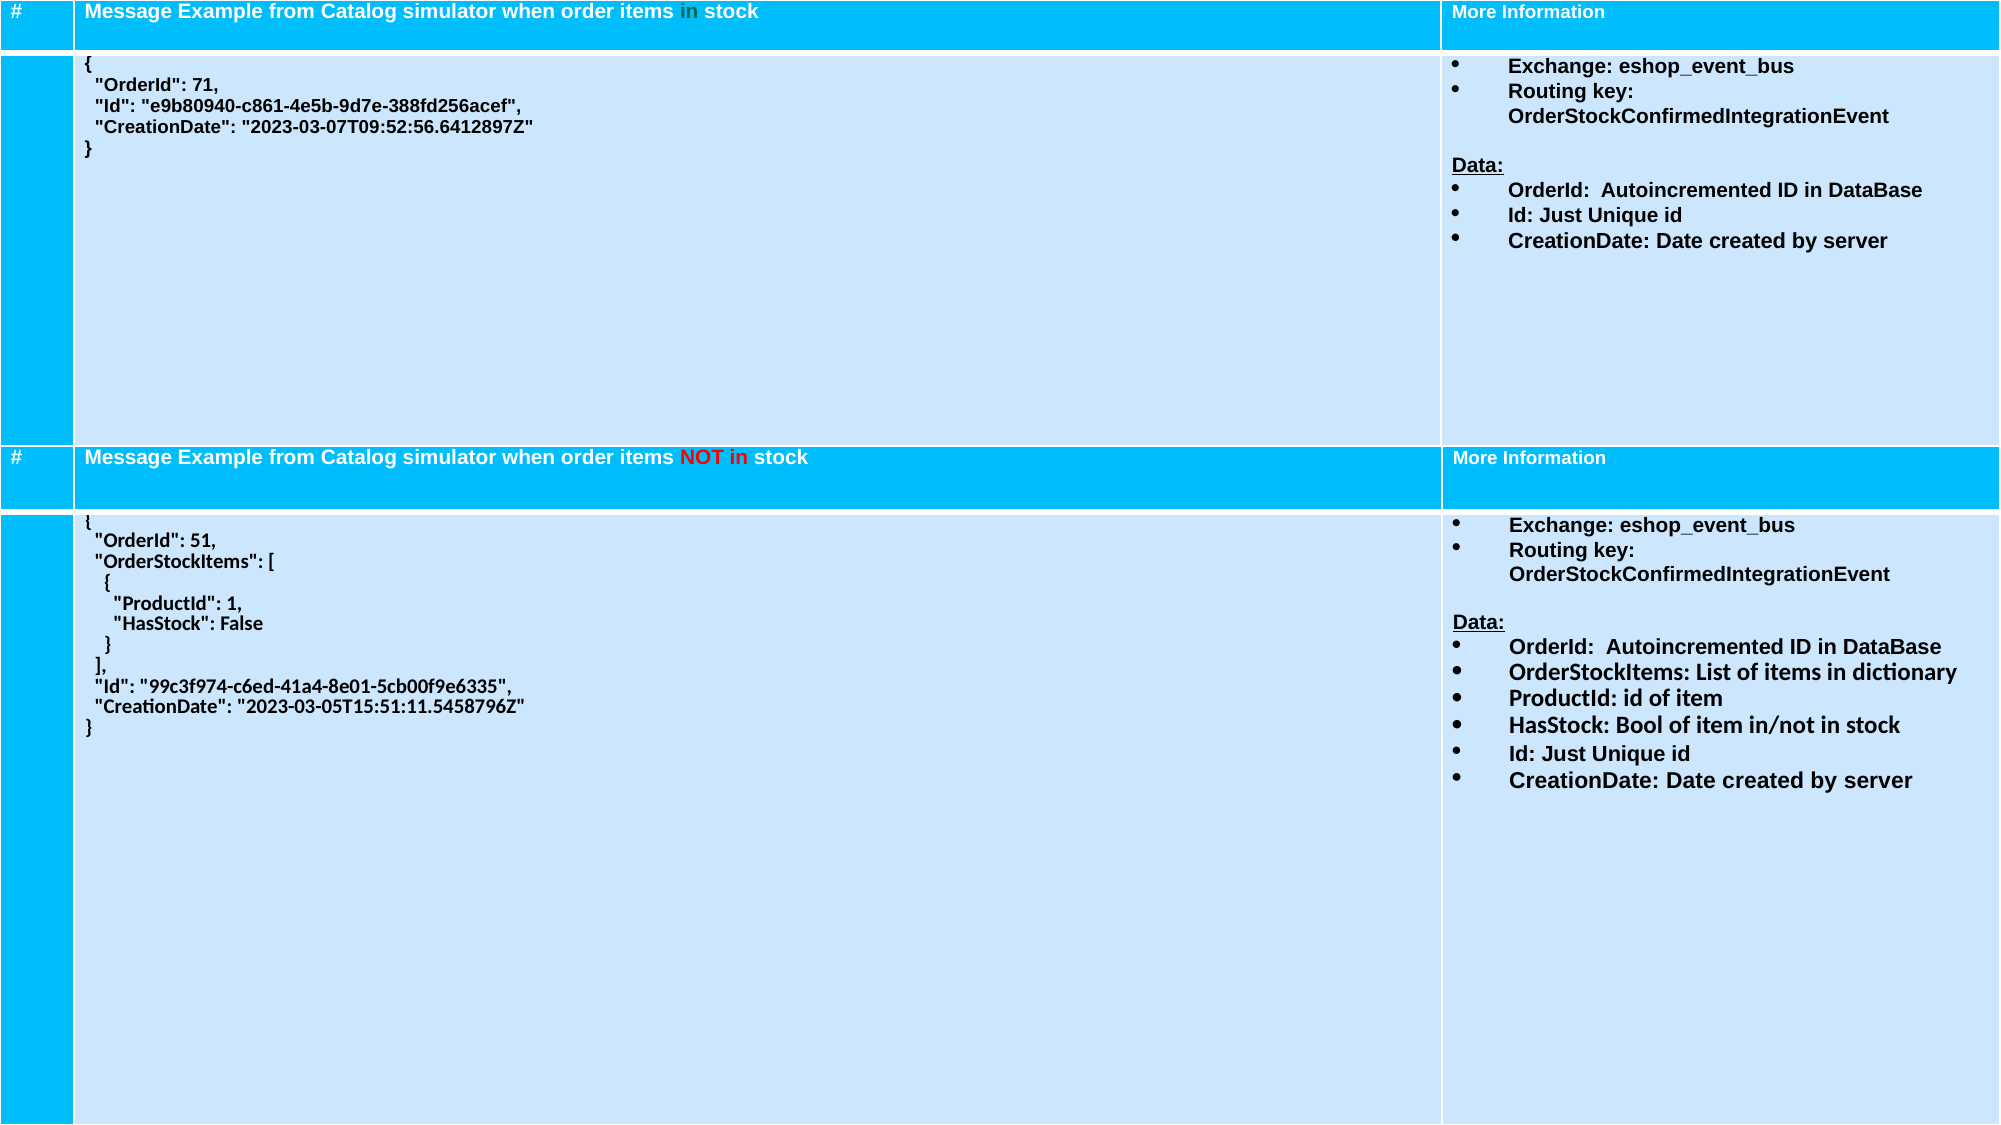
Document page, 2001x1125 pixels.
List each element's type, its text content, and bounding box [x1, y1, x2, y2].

table_cell { "OrderId": 71, "Id": "e9b80940-c861-4e5b-9d7e-388fd256acef", "CreationDate": "2023-03-07T09:52:56.6412897Z" } [75, 56, 1440, 445]
table_cell Exchange: eshop_event_bus Routing key: OrderStockConfirmedIntegrationEvent Data: OrderId: Autoincremented ID in DataBase Id: Just Unique id CreationDate: Date created by server [1442, 56, 1999, 445]
table_cell 1 [1, 515, 73, 1124]
table_cell { "OrderId": 51, "OrderStockItems": [ { "ProductId": 1, "HasStock": False } ], "Id": "99c3f974-c6ed-41a4-8e01-5cb00f9e6335", "CreationDate": "2023-03-05T15:51:11.5458796Z" } [75, 515, 1441, 1124]
table_header # [1, 1, 73, 50]
table_header More Information [1442, 1, 1999, 50]
table_header Message Example from Catalog simulator when order items NOT in stock [75, 447, 1441, 509]
table_cell 1 [1, 56, 73, 445]
table_header # [1, 447, 73, 509]
table_cell Exchange: eshop_event_bus Routing key: OrderStockConfirmedIntegrationEvent Data: OrderId: Autoincremented ID in DataBase OrderStockItems: List of items in dictionary ProductId: id of item HasStock: Bool of item in/not in stock Id: Just Unique id CreationDate: Date created by server [1443, 515, 1999, 1124]
table_header More Information [1443, 447, 1999, 509]
table_header Message Example from Catalog simulator when order items in stock [75, 1, 1440, 50]
